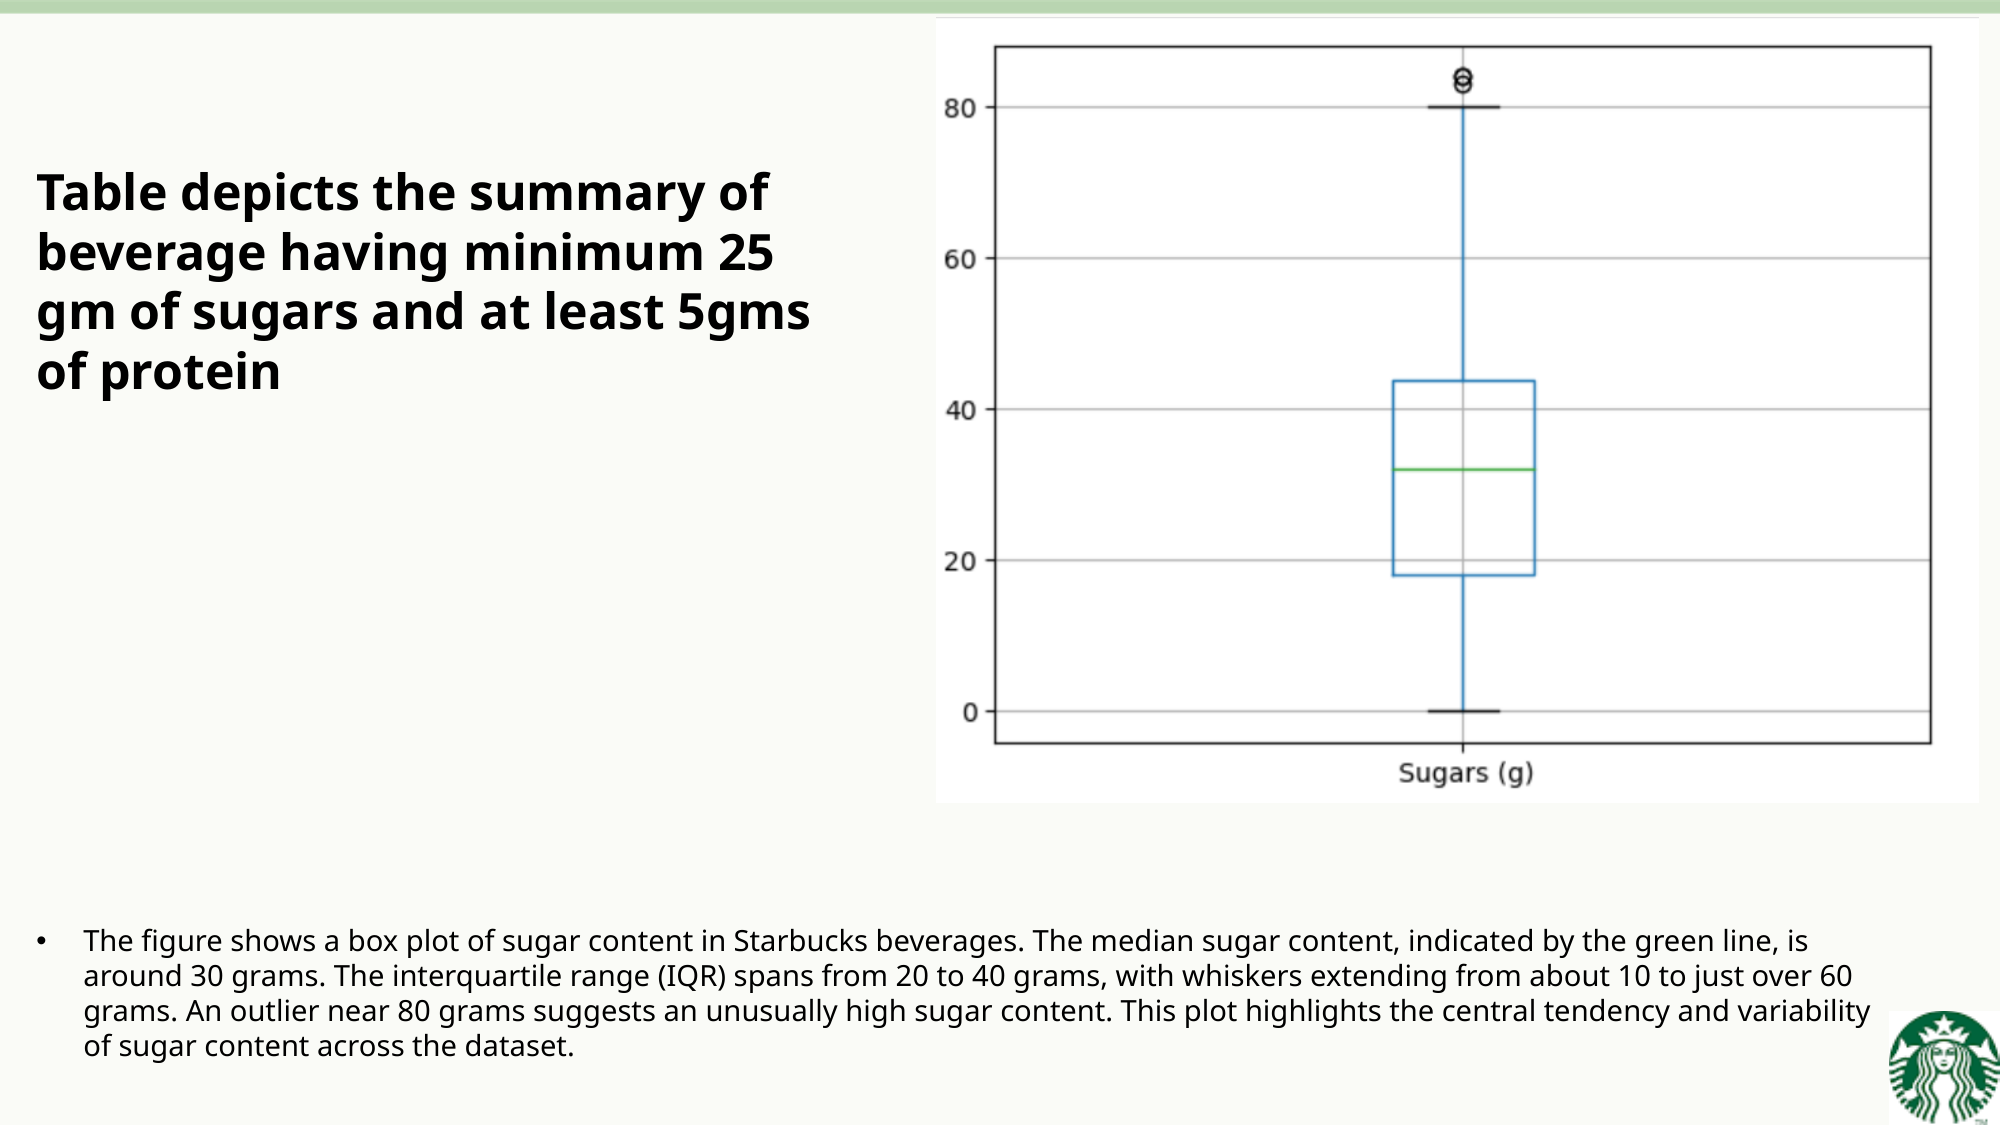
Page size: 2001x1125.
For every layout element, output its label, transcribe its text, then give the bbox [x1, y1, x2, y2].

text_box Table depicts the summary of beverage having minimum 25 gm of sugars and at least 5gms of protein [21, 152, 868, 408]
text_box The figure shows a box plot of sugar content in Starbucks beverages. The median sugar content, indicated by the green line, is around 30 grams. The interquartile range (IQR) spans from 20 to 40 grams, with whiskers extending from about 10 to just over 60 grams. An outlier near 80 grams suggests an unusually high sugar content. This plot highlights the central tendency and variability of sugar content across the dataset. [21, 915, 1922, 1105]
picture [1889, 1011, 2000, 1125]
picture [936, 17, 1979, 803]
picture [0, 0, 2000, 15]
